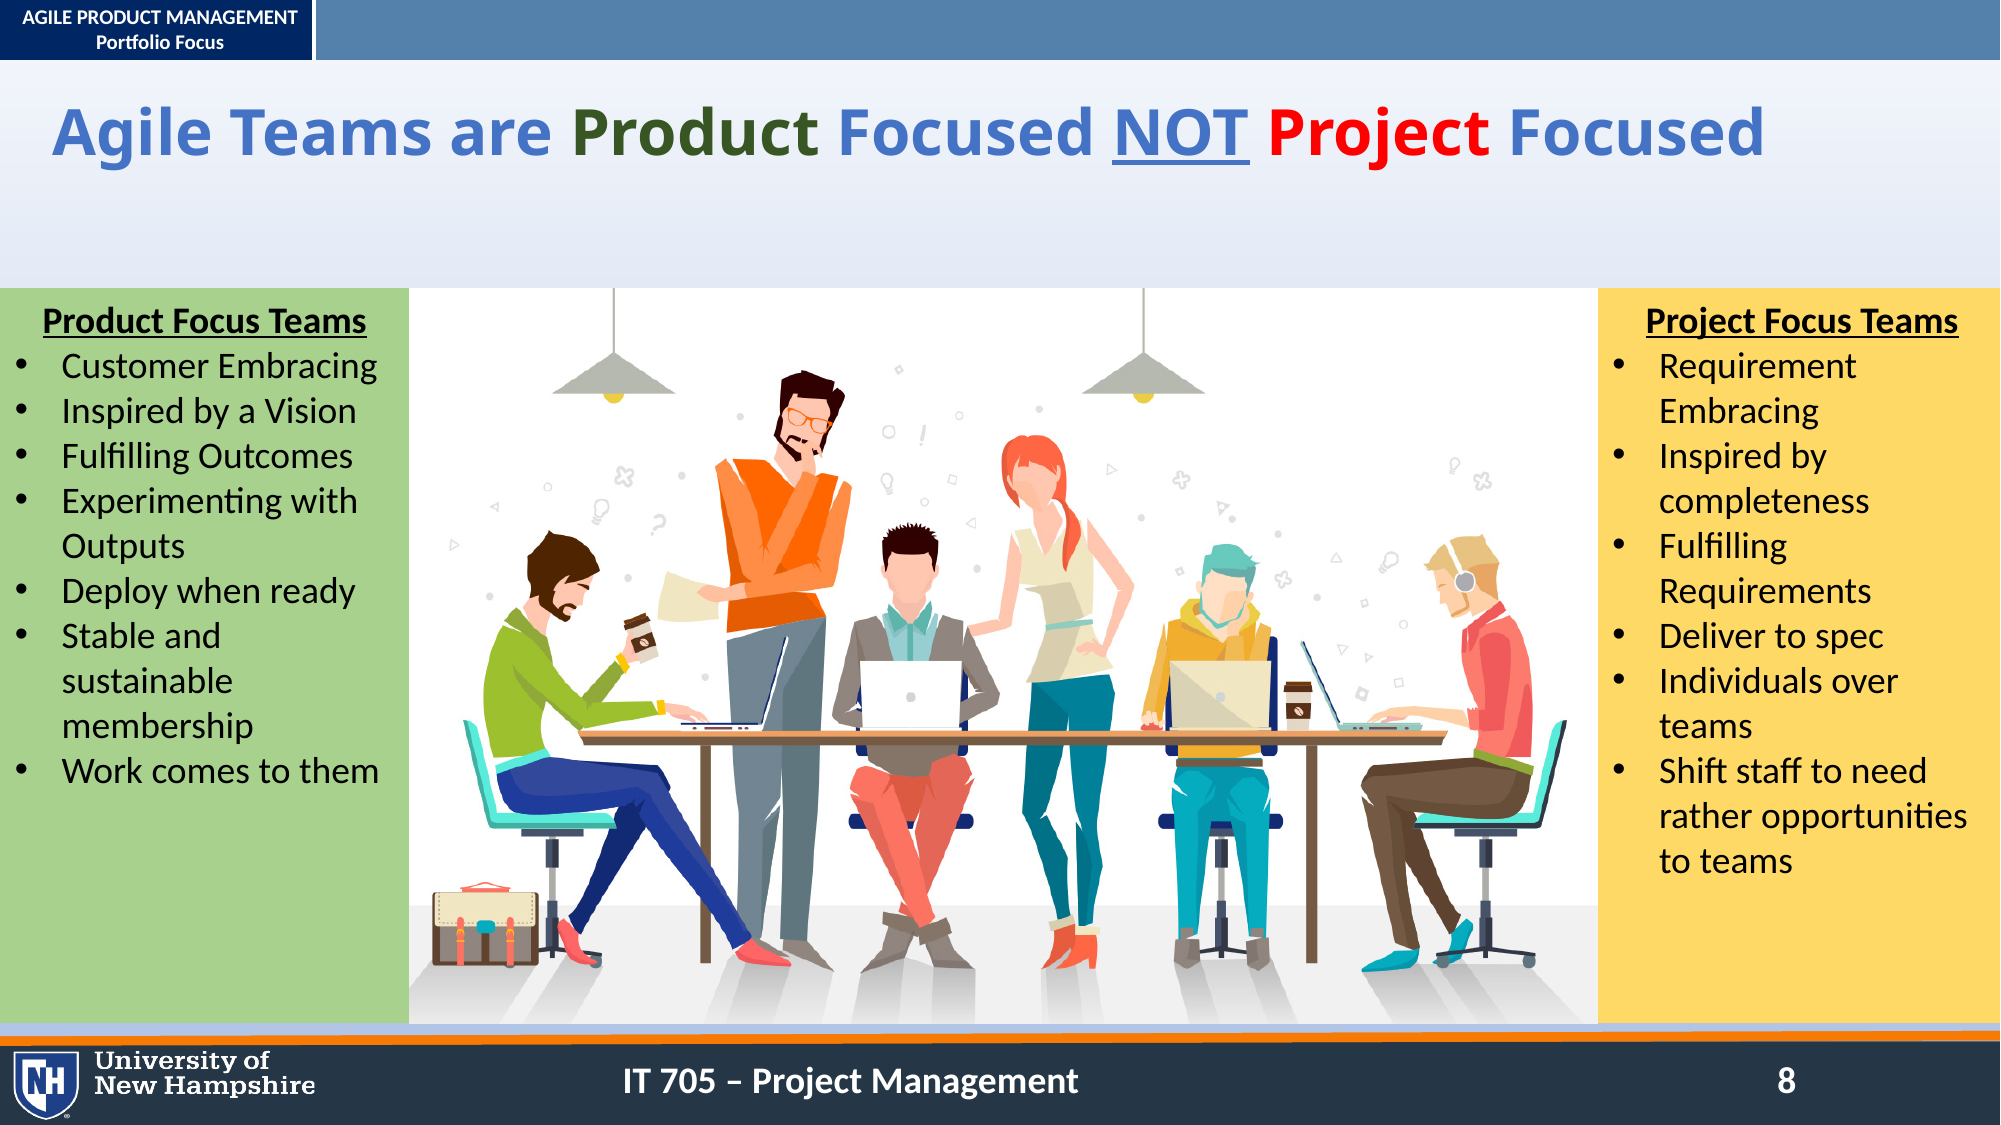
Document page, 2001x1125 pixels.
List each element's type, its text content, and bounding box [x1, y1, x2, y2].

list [409, 288, 1598, 1024]
text_box Project Focus Teams Requirement Embracing Inspired by completeness Fulfilling Requirements Deliver to spec Individuals over teams Shift staff to need rather opportunities to teams [1598, 288, 2000, 1023]
text_box Product Focus Teams Customer Embracing Inspired by a Vision Fulfilling Outcomes Experimenting with Outputs Deploy when ready Stable and sustainable membership Work comes to them [0, 288, 409, 1023]
title Agile Teams are Product Focused NOT Project Focused [37, 61, 1863, 209]
